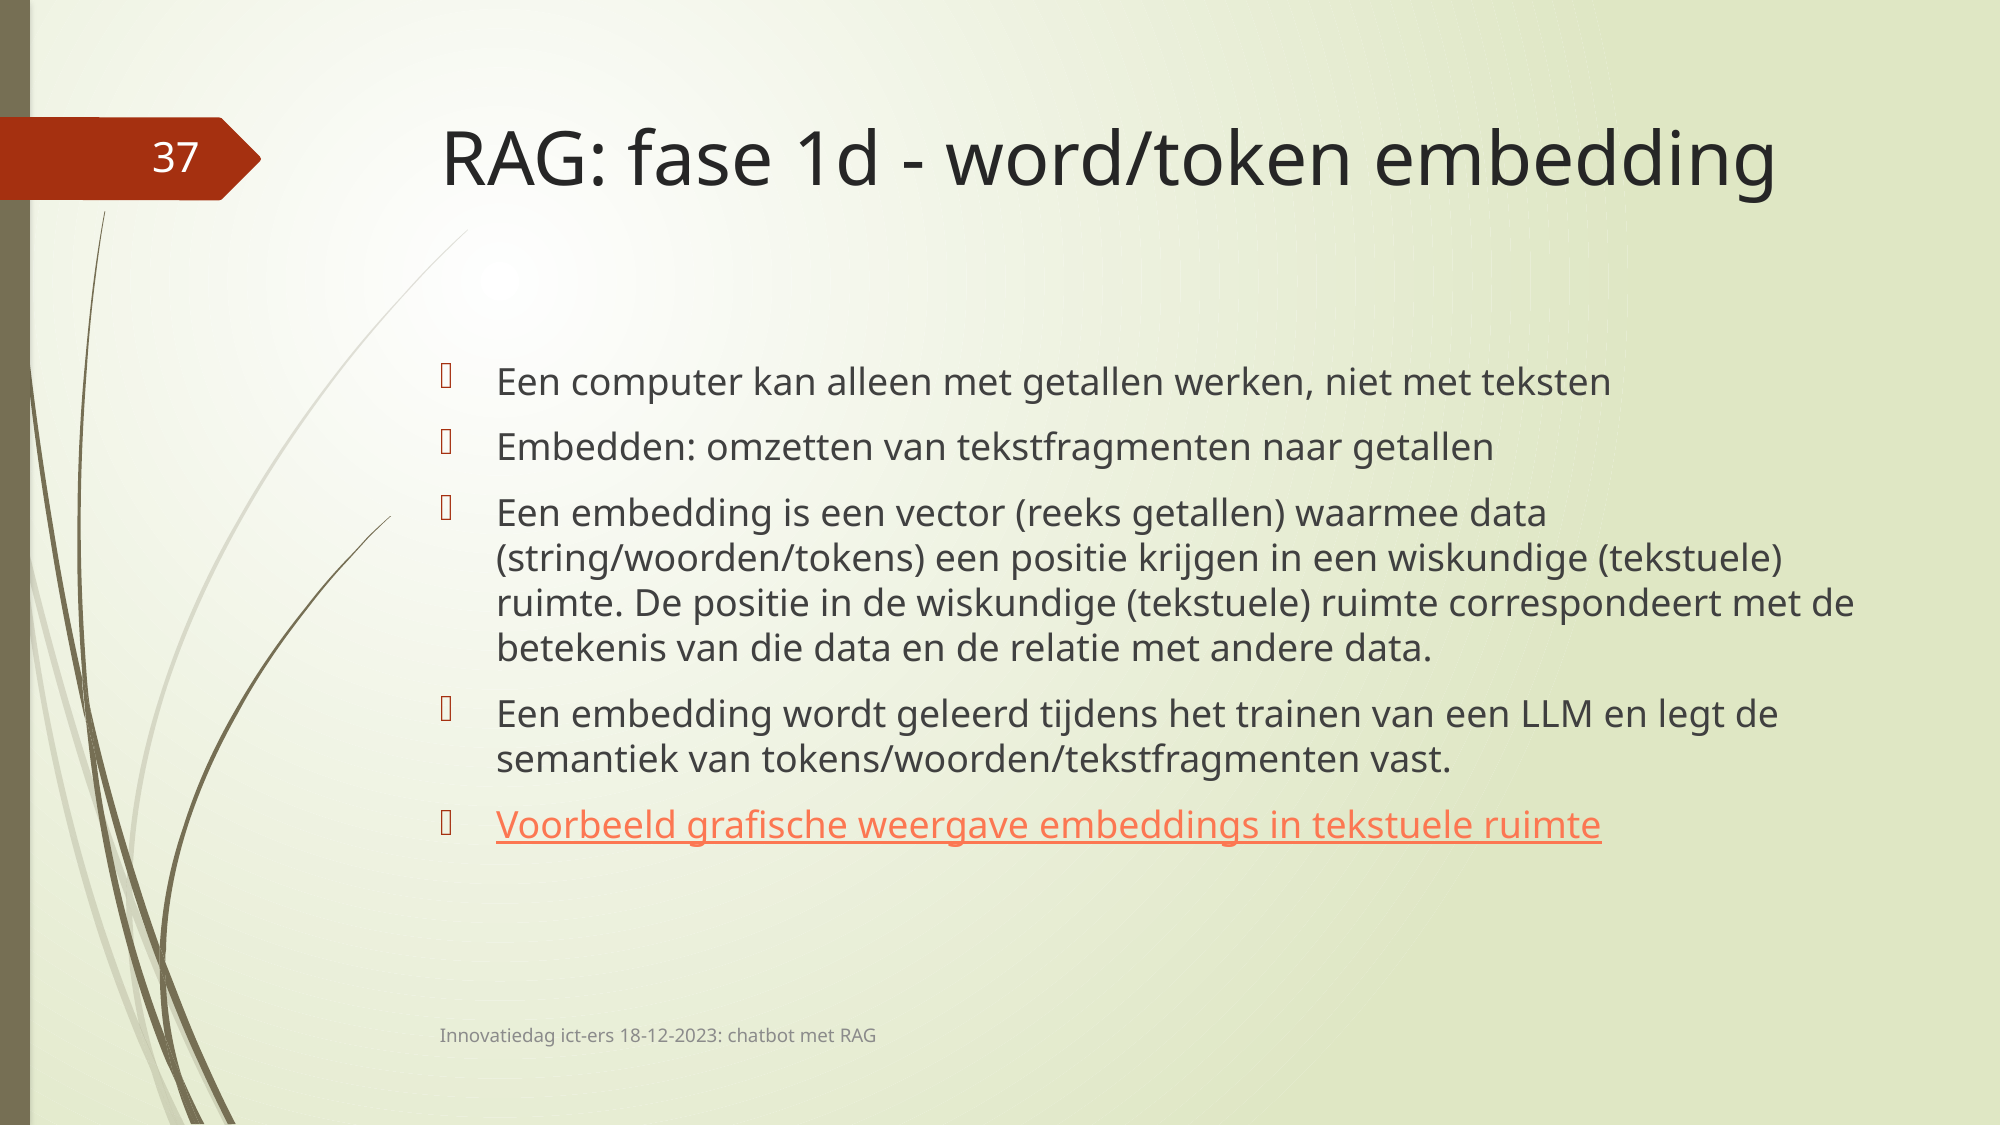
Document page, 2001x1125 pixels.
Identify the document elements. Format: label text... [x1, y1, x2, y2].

footer Innovatiedag ict-ers 18-12-2023: chatbot met RAG [424, 1006, 1675, 1067]
slide_number 37 [87, 129, 216, 190]
list Een computer kan alleen met getallen werken, niet met teksten Embedden: omzetten van tekstfragmenten naar getallen Een embedding is een vector (reeks getallen) waarmee data (string/woorden/tokens) een positie krijgen in een wiskundige (tekstuele) ruimte. De positie in de wiskundige (tekstuele) ruimte correspondeert met de betekenis van die data en de relatie met andere data. Een embedding wordt geleerd tijdens het trainen van een LLM en legt de semantiek van tokens/woorden/tekstfragmenten vast. Voorbeeld grafische weergave embeddings in tekstuele ruimte [424, 350, 1888, 970]
title RAG: fase 1d - word/token embedding [425, 102, 1888, 313]
